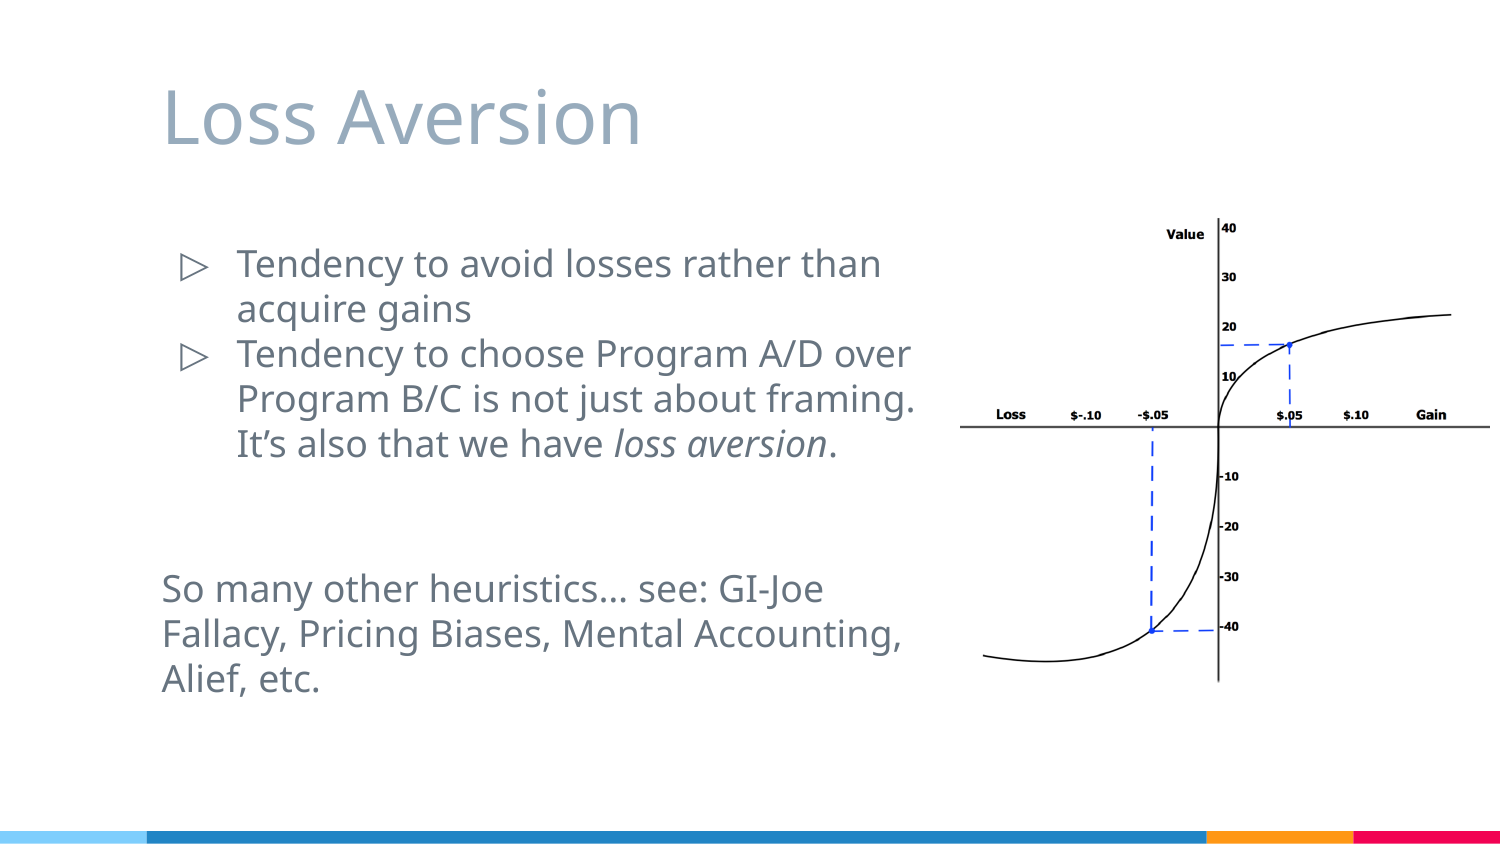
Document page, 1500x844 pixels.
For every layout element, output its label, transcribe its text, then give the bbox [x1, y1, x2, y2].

title Loss Aversion [146, 33, 1207, 175]
list Tendency to avoid losses rather than acquire gains Tendency to choose Program A/D over Program B/C is not just about framing. It’s also that we have loss aversion. So many other heuristics… see: GI-Joe Fallacy, Pricing Biases, Mental Accounting, Alief, etc. [146, 225, 953, 809]
picture [960, 210, 1490, 686]
